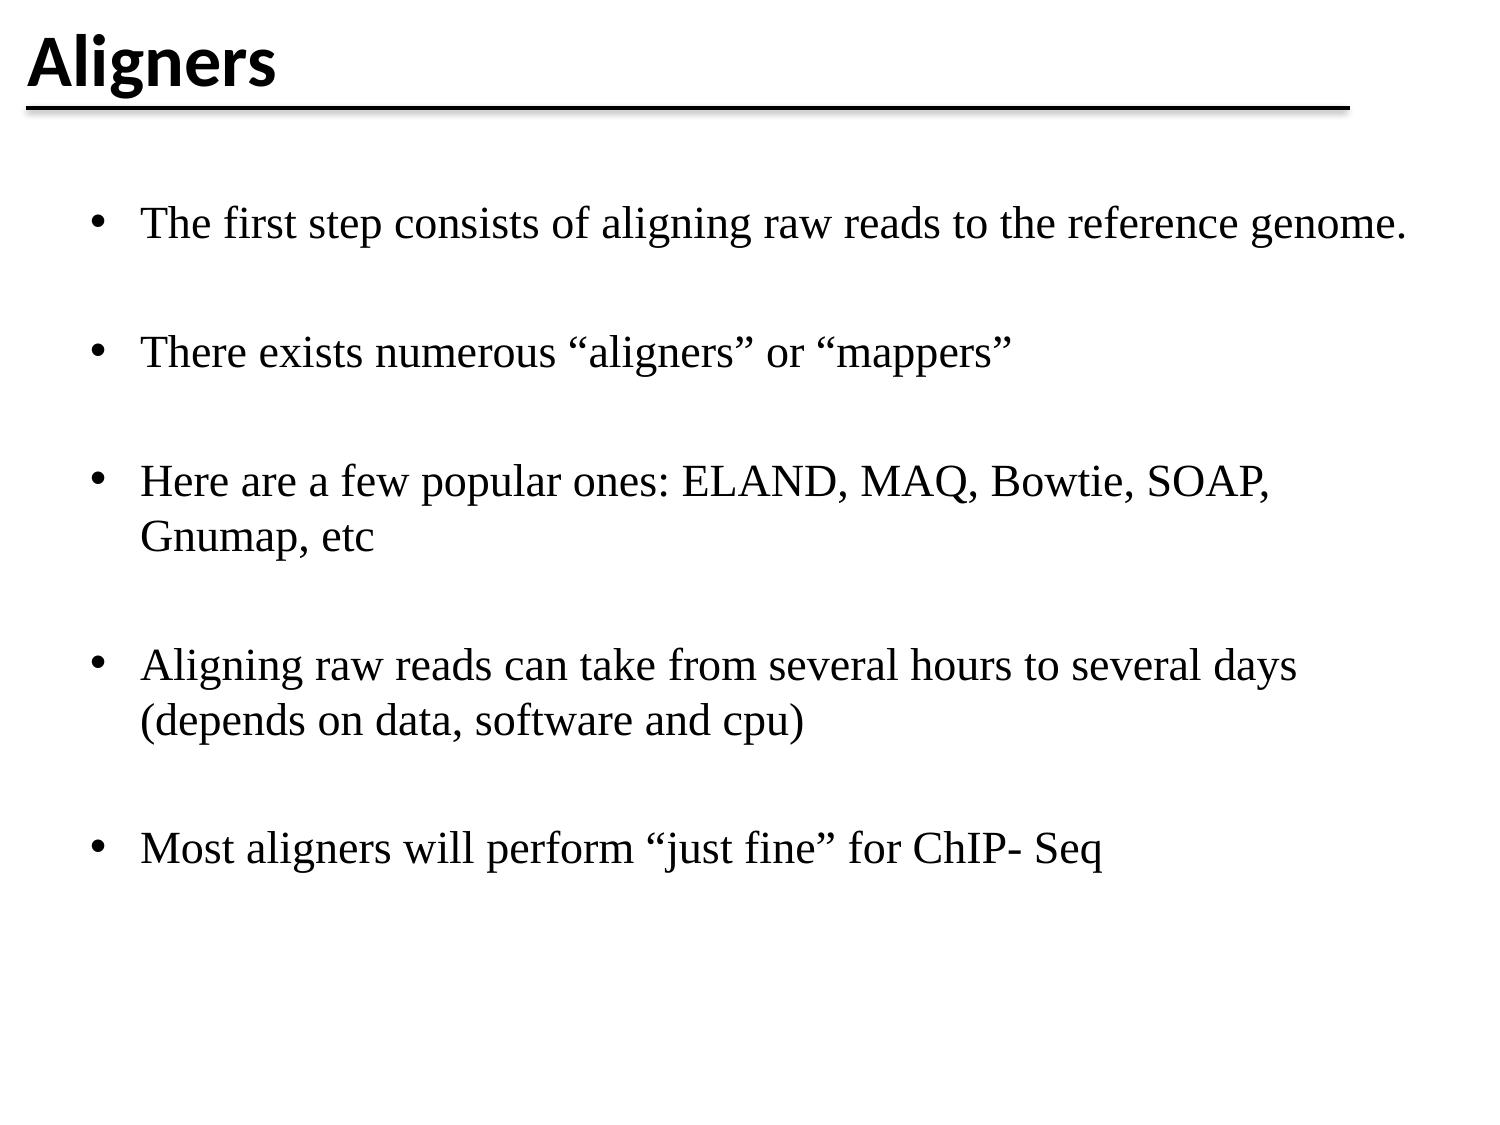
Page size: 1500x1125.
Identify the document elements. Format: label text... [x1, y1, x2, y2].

list The first step consists of aligning raw reads to the reference genome. There exists numerous “aligners” or “mappers” Here are a few popular ones: ELAND, MAQ, Bowtie, SOAP, Gnumap, etc Aligning raw reads can take from several hours to several days (depends on data, software and cpu) Most aligners will perform “just fine” for ChIP- Seq [74, 185, 1426, 929]
title Aligners [12, 3, 1364, 109]
